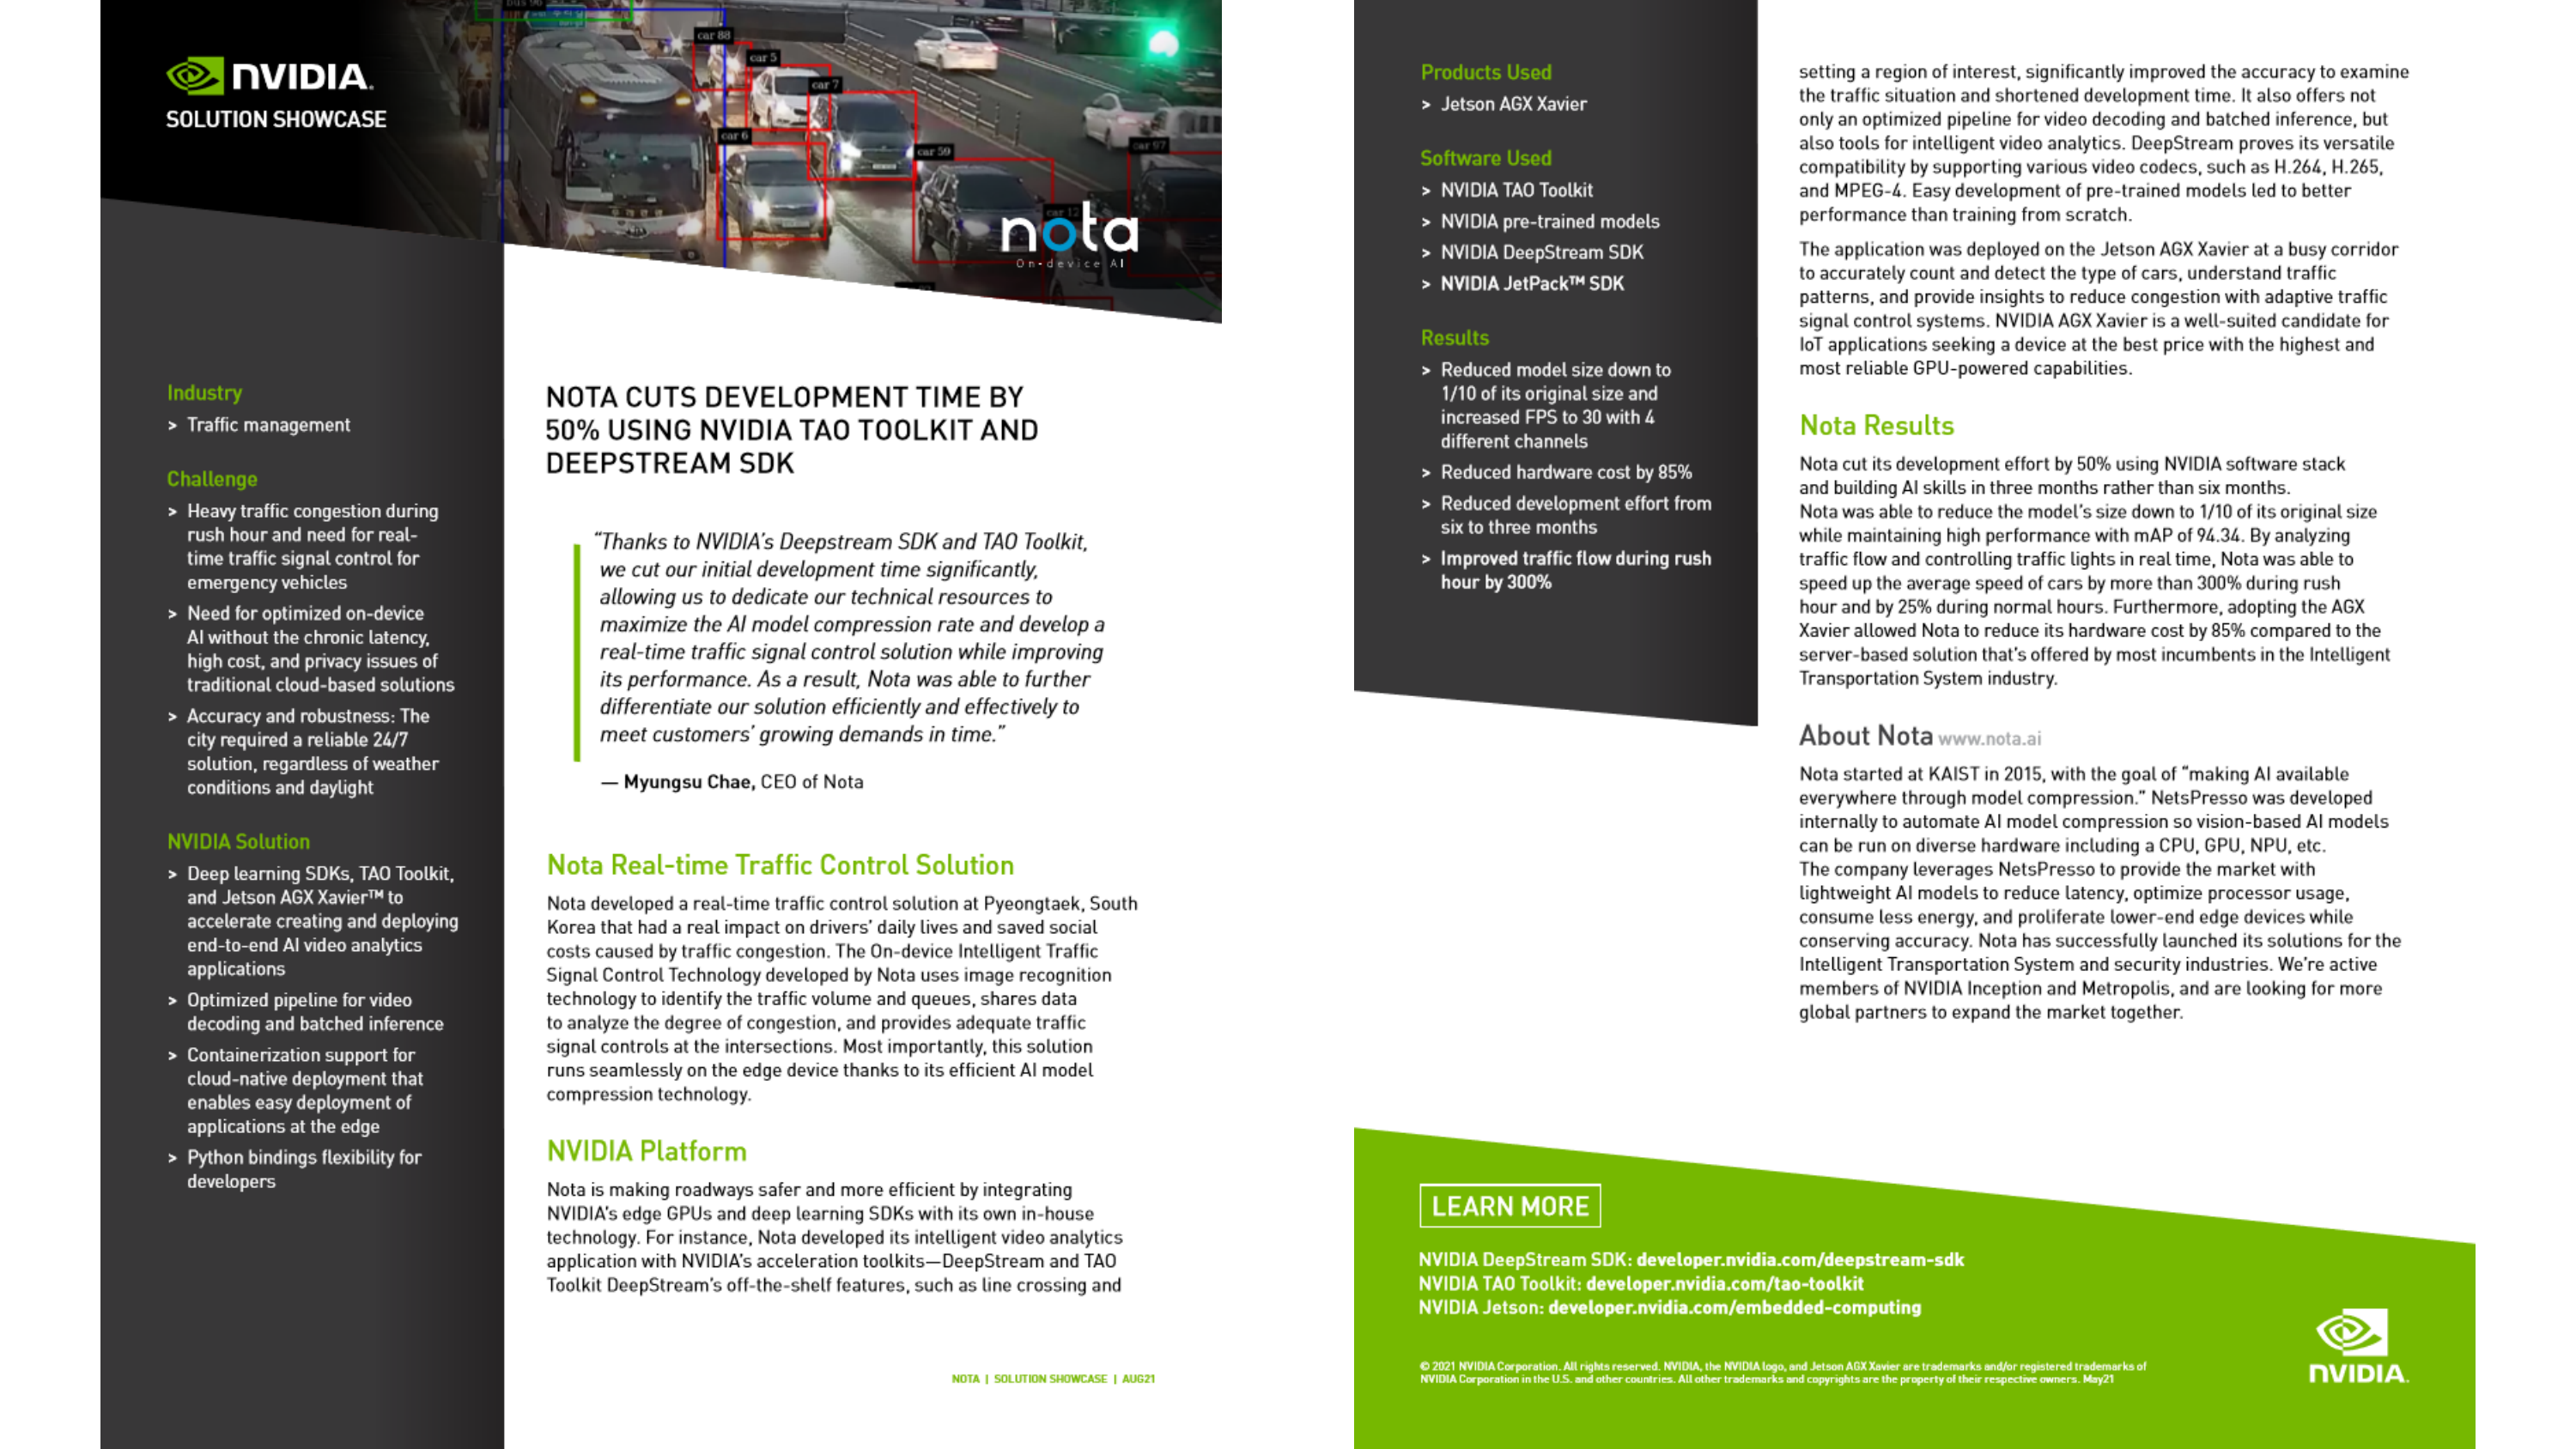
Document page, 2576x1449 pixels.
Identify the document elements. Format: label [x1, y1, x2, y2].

picture [1353, 0, 2476, 1449]
picture [100, 0, 1223, 1449]
